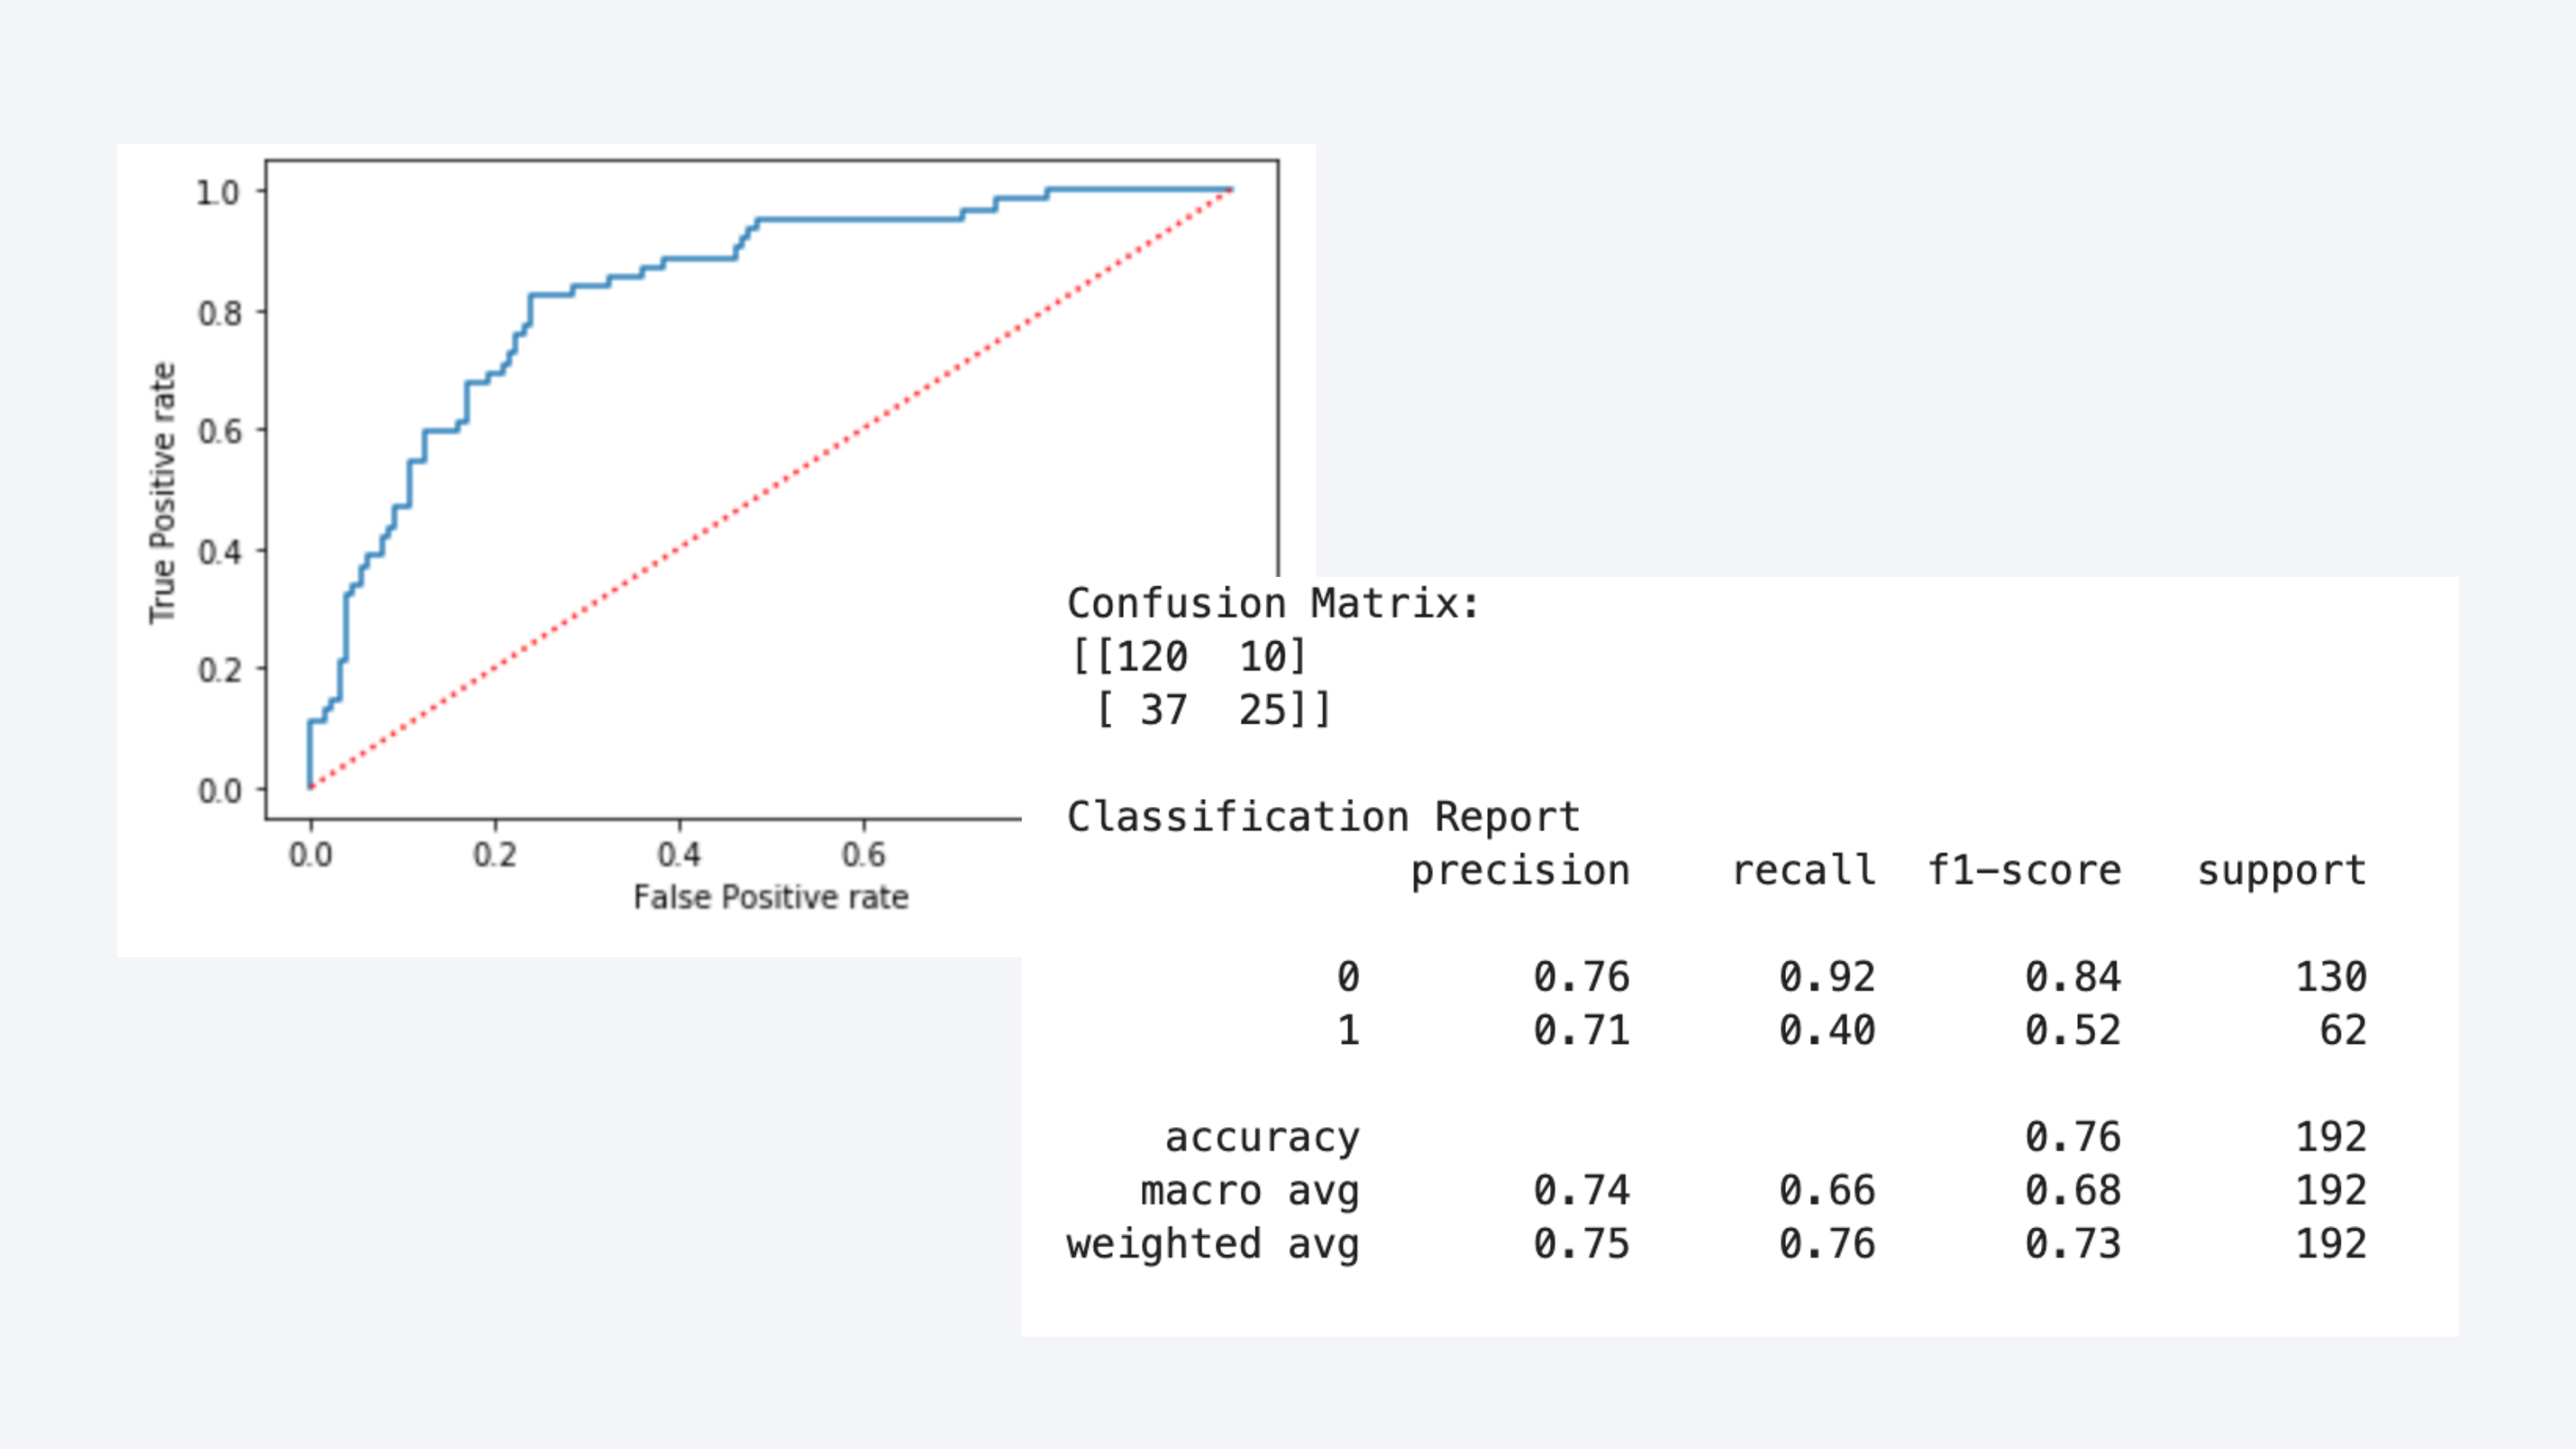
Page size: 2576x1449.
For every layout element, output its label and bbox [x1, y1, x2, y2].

picture [117, 144, 2459, 1337]
